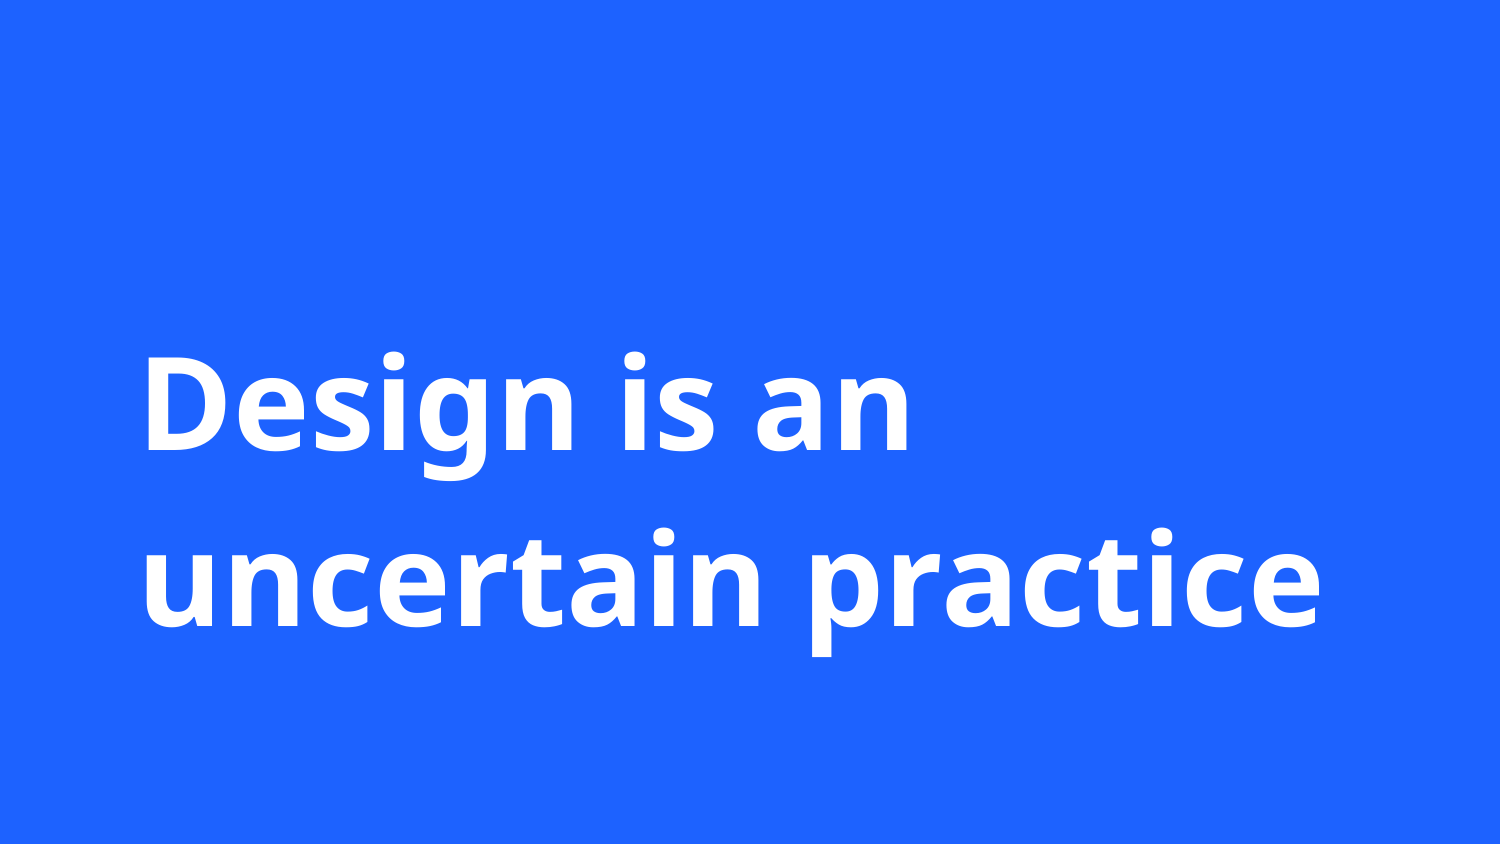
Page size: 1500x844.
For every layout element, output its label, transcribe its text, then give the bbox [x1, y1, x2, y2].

text_box Design is an uncertain practice [122, 236, 1377, 740]
